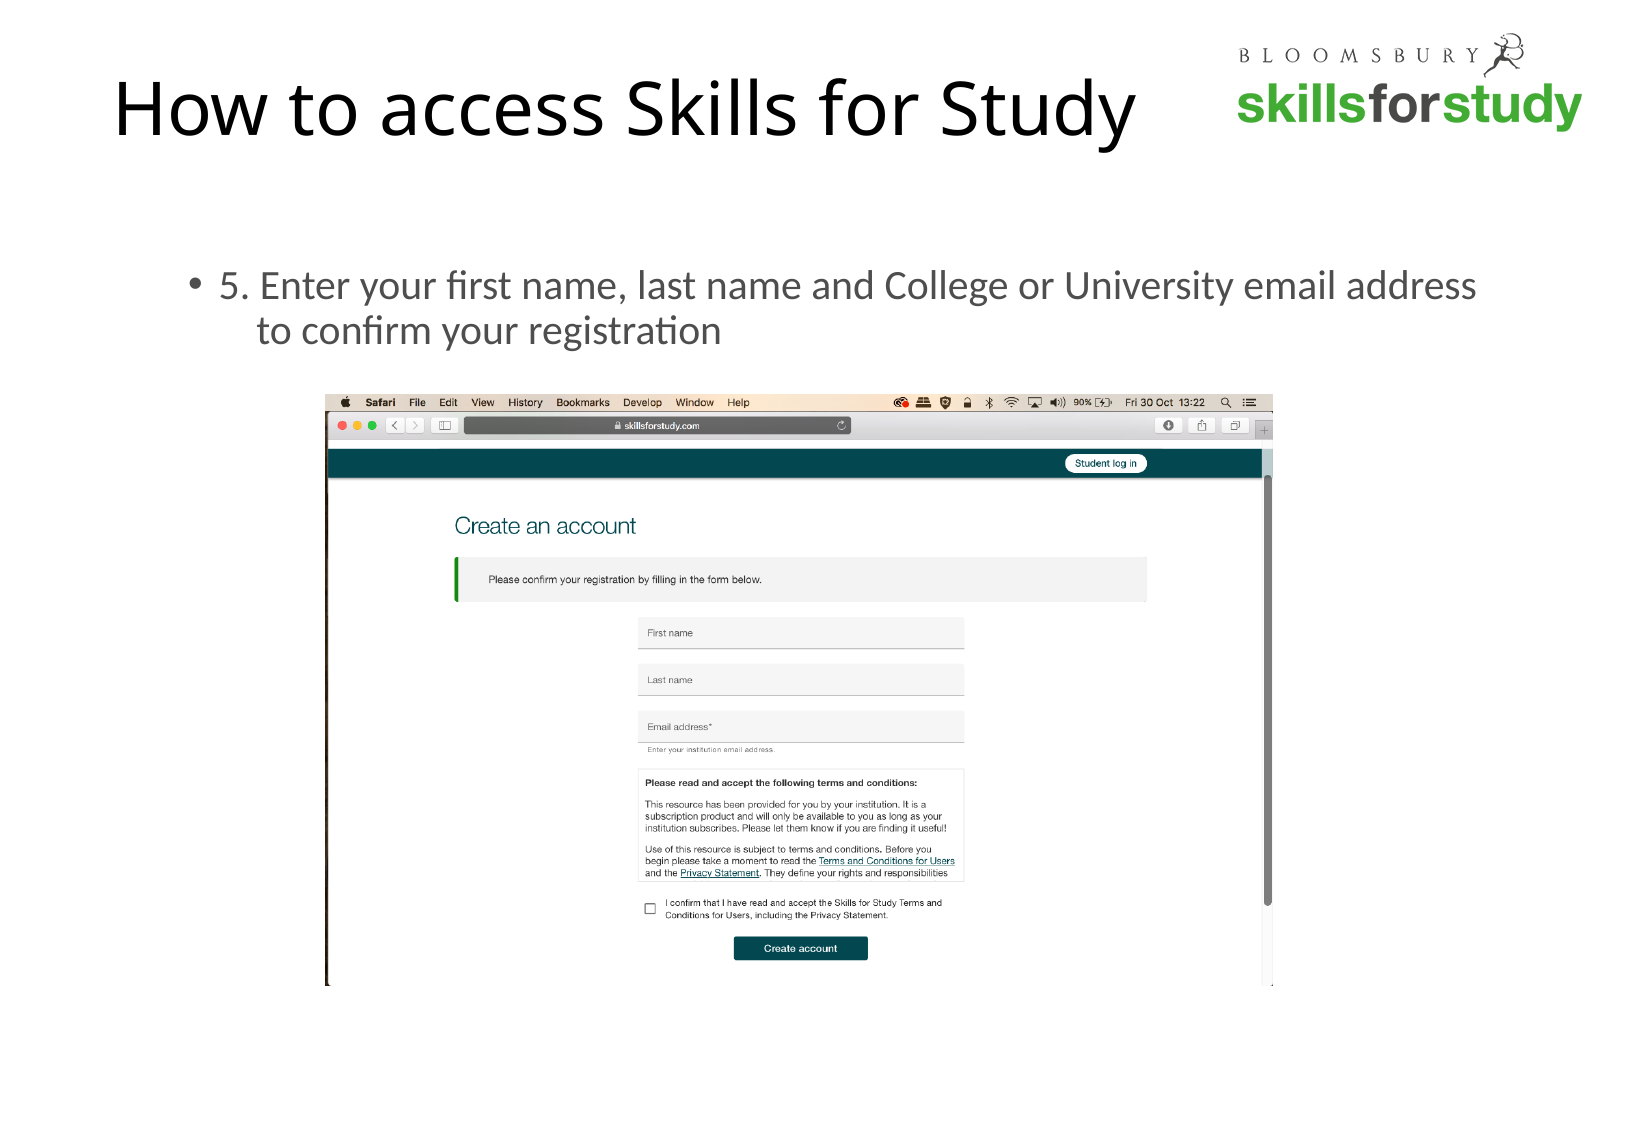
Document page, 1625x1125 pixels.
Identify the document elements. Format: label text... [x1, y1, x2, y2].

list 5. Enter your first name, last name and College or University email address to confirm your registration [112, 256, 1512, 370]
title How to access Skills for Study [112, 70, 1512, 156]
picture [325, 393, 1273, 986]
picture [1238, 33, 1582, 132]
